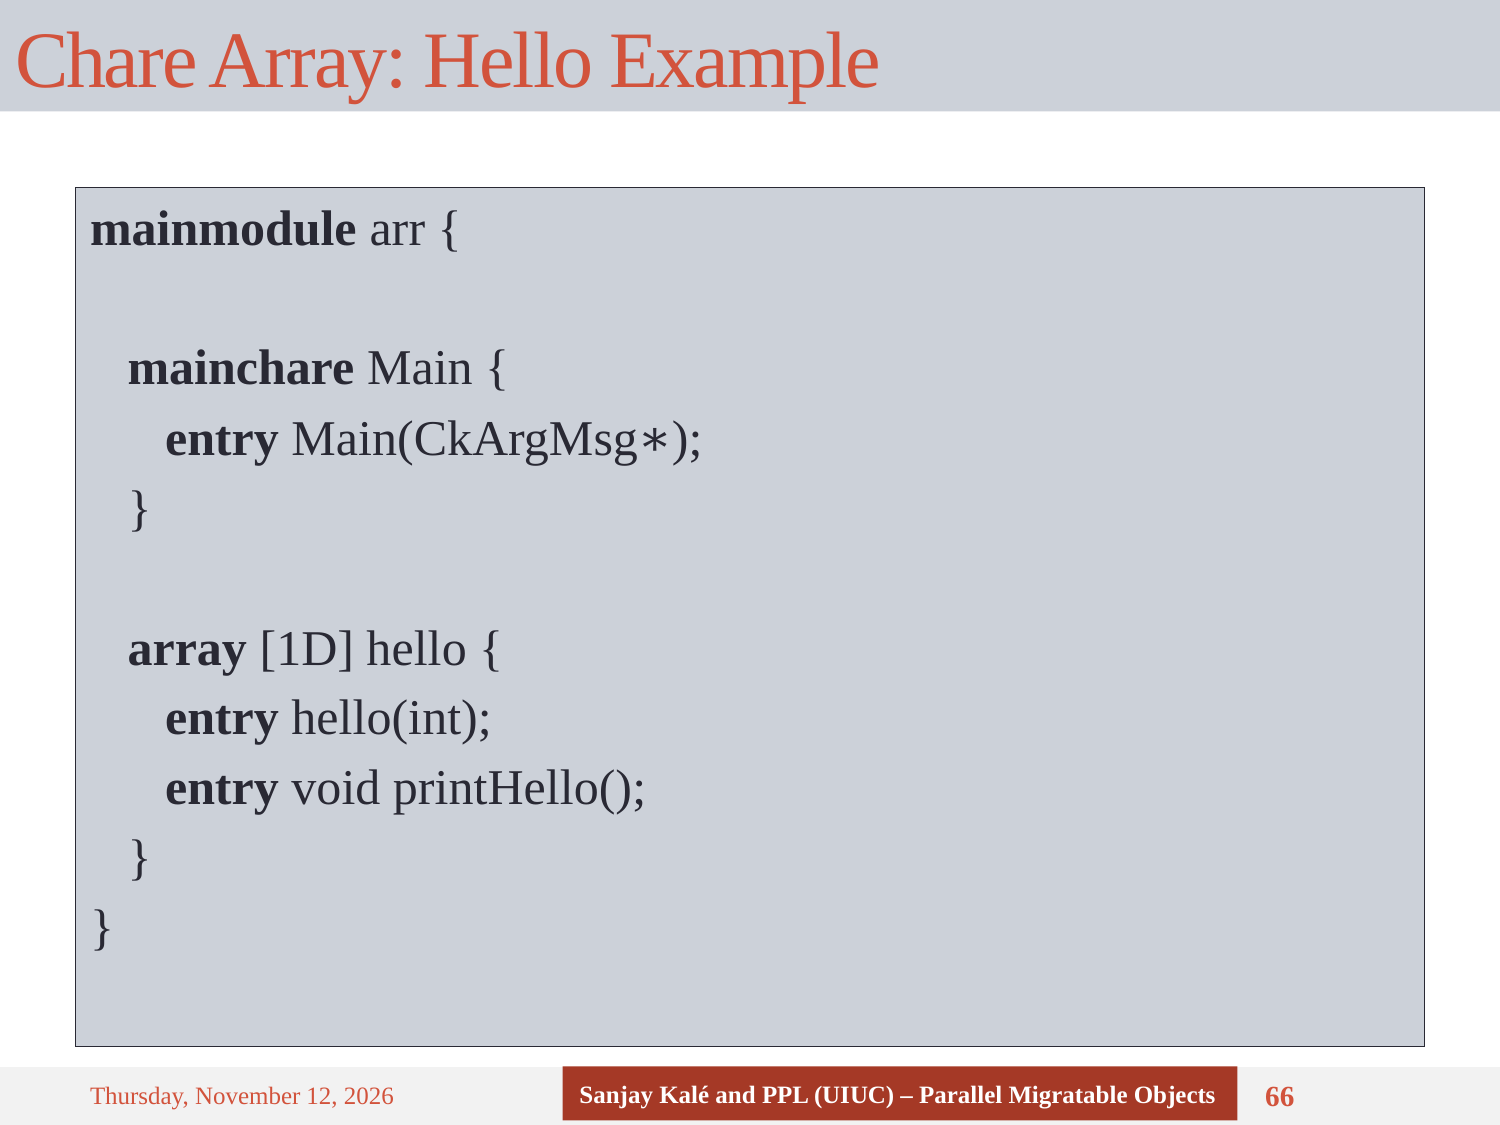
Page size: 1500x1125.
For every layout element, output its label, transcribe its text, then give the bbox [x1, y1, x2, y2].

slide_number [75, 1067, 550, 1122]
list mainmodule arr { mainchare Main { entry Main(CkArgMsg∗); } array [1D] hello { entry hello(int); entry void printHello(); } } [75, 187, 1425, 1047]
slide_number 66 [1250, 1067, 1425, 1122]
footer Sanjay Kalé and PPL (UIUC) – Parallel Migratable Objects [562, 1066, 1238, 1121]
title Chare Array: Hello Example [0, 0, 1500, 112]
